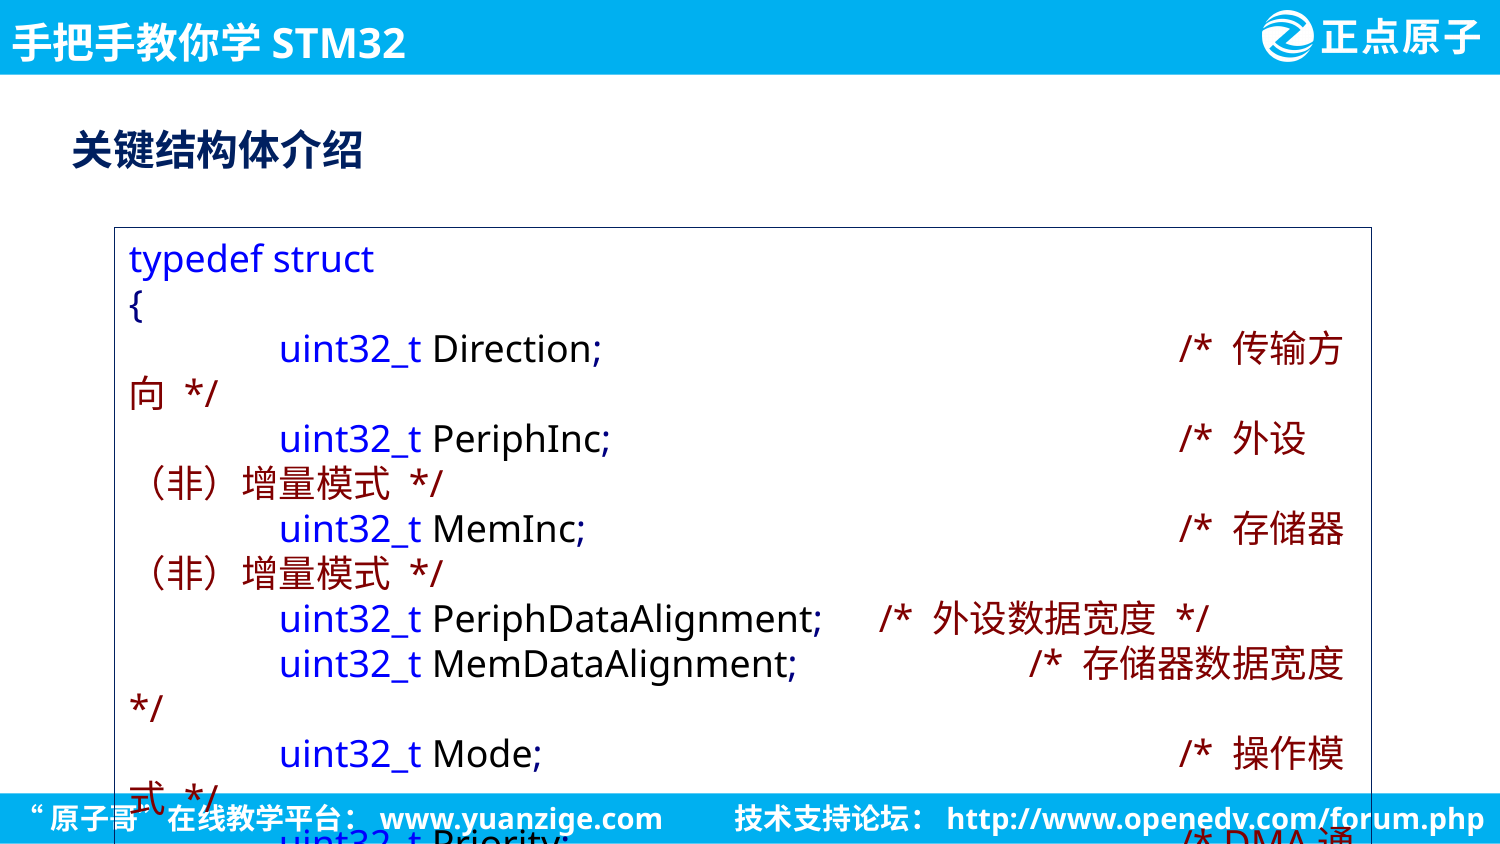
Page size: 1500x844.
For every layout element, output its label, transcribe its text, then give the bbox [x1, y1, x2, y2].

text_box 关键结构体介绍 [64, 95, 850, 178]
picture [1322, 21, 1357, 52]
text_box 技术支持论坛：http://www.openedv.com/forum.php [1372, 793, 1500, 843]
picture [1391, 45, 1397, 53]
picture [1404, 20, 1438, 54]
text_box “原子哥”在线教学平台：www.yuanzige.com [0, 793, 114, 843]
text_box [0, 0, 1500, 76]
text_box typedef struct { uint32_t Direction; /* 传输方向 */ uint32_t PeriphInc; /* 外设（非）增量模式 */ uint32_t MemInc; /* 存储器（非）增量模式 */ uint32_t PeriphDataAlignment; /* 外设数据宽度 */ uint32_t MemDataAlignment; /* 存储器数据宽度 */ uint32_t Mode; /* 操作模式 */ uint32_t Priority; /* DMA通道优先级 */ }DMA_InitTypeDef; [114, 227, 1372, 844]
picture [1431, 44, 1438, 52]
picture [1263, 27, 1307, 61]
picture [1367, 18, 1396, 42]
picture [1445, 21, 1479, 54]
picture [1364, 45, 1370, 53]
picture [1267, 11, 1313, 45]
picture [1412, 44, 1418, 52]
text_box 手把手教你学STM32 [0, 0, 967, 75]
